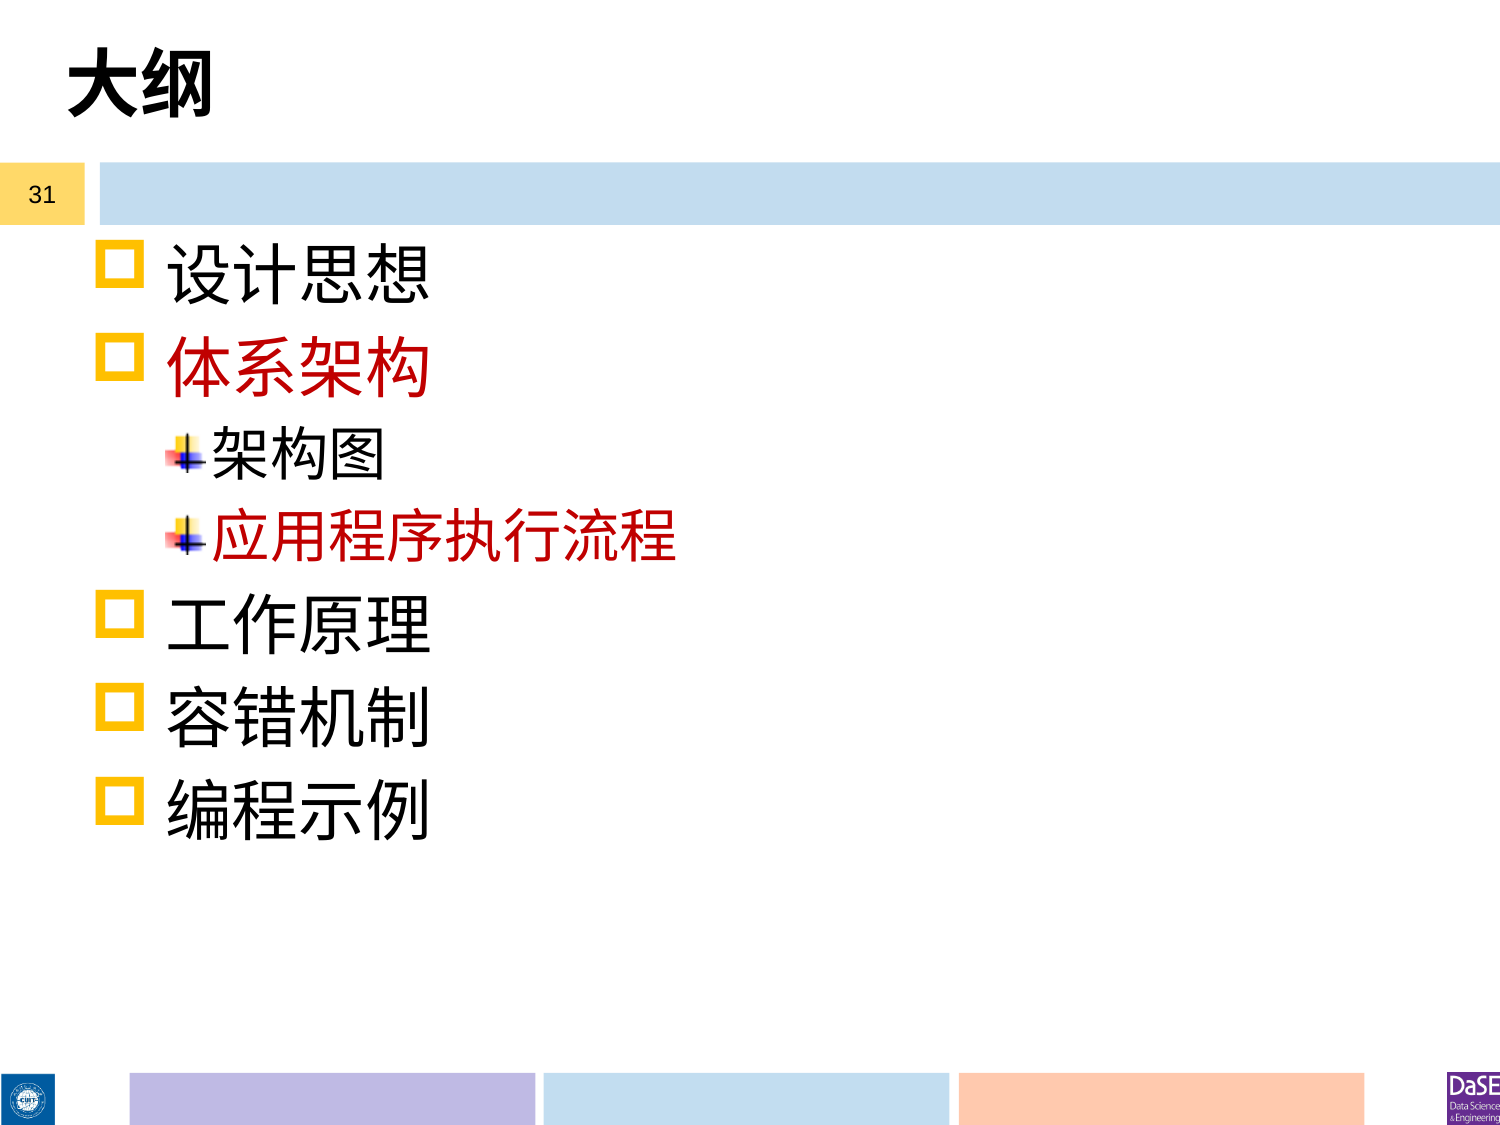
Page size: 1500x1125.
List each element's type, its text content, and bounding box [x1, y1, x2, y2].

title 大纲 [50, 0, 1459, 175]
picture [0, 1072, 56, 1125]
picture [1447, 1072, 1500, 1125]
slide_number 31 [0, 162, 85, 225]
picture [165, 431, 206, 473]
list 设计思想 体系架构 架构图 应用程序执行流程 工作原理 容错机制 编程示例 [75, 224, 1425, 1005]
picture [165, 513, 206, 555]
